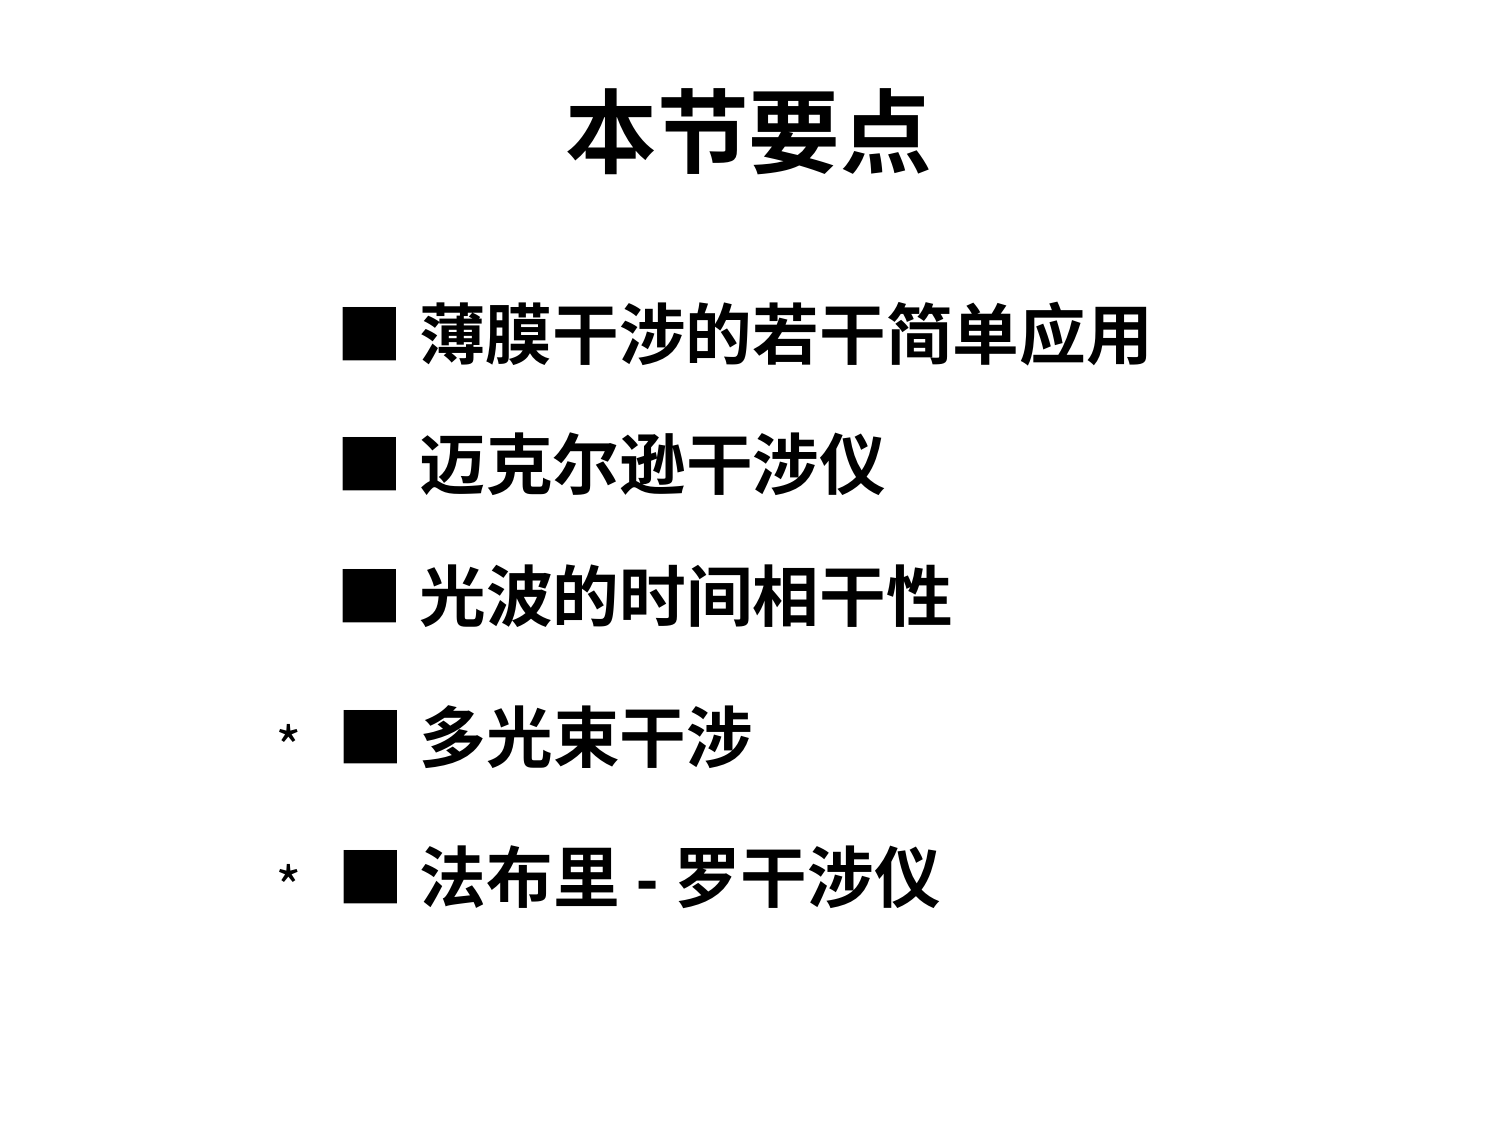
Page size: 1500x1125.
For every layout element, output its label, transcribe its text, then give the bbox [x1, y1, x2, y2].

text_box ﹡ ■多光束干涉 [240, 687, 817, 783]
text_box ■薄膜干涉的若干简单应用 [321, 237, 1179, 381]
text_box ■光波的时间相干性 [321, 547, 1024, 643]
text_box 本节要点 [550, 67, 953, 193]
text_box ■迈克尔逊干涉仪 [321, 415, 950, 510]
text_box ﹡ ■法布里-罗干涉仪 [240, 828, 957, 923]
